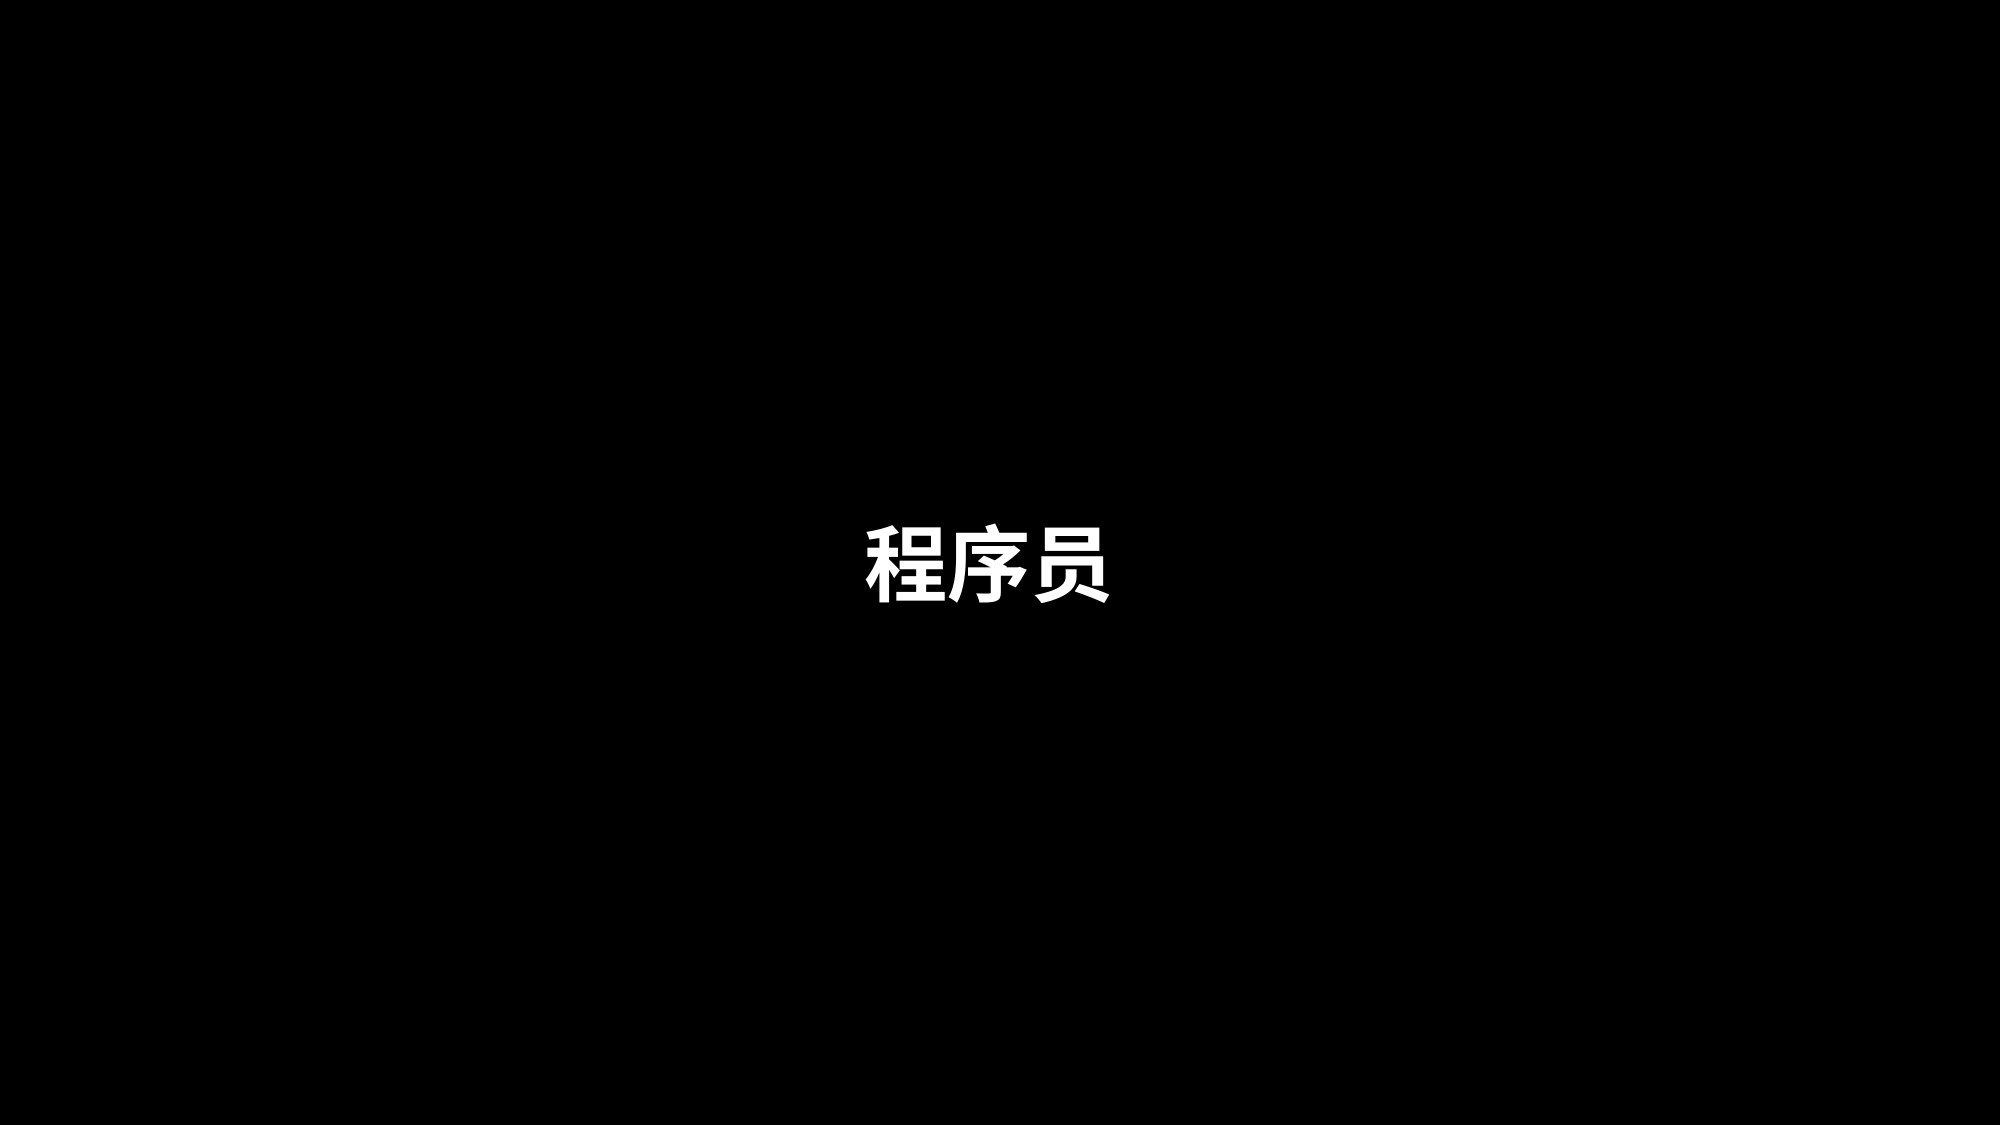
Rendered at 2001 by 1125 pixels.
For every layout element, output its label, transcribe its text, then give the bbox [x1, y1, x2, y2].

text_box 程序员 [849, 504, 1150, 620]
